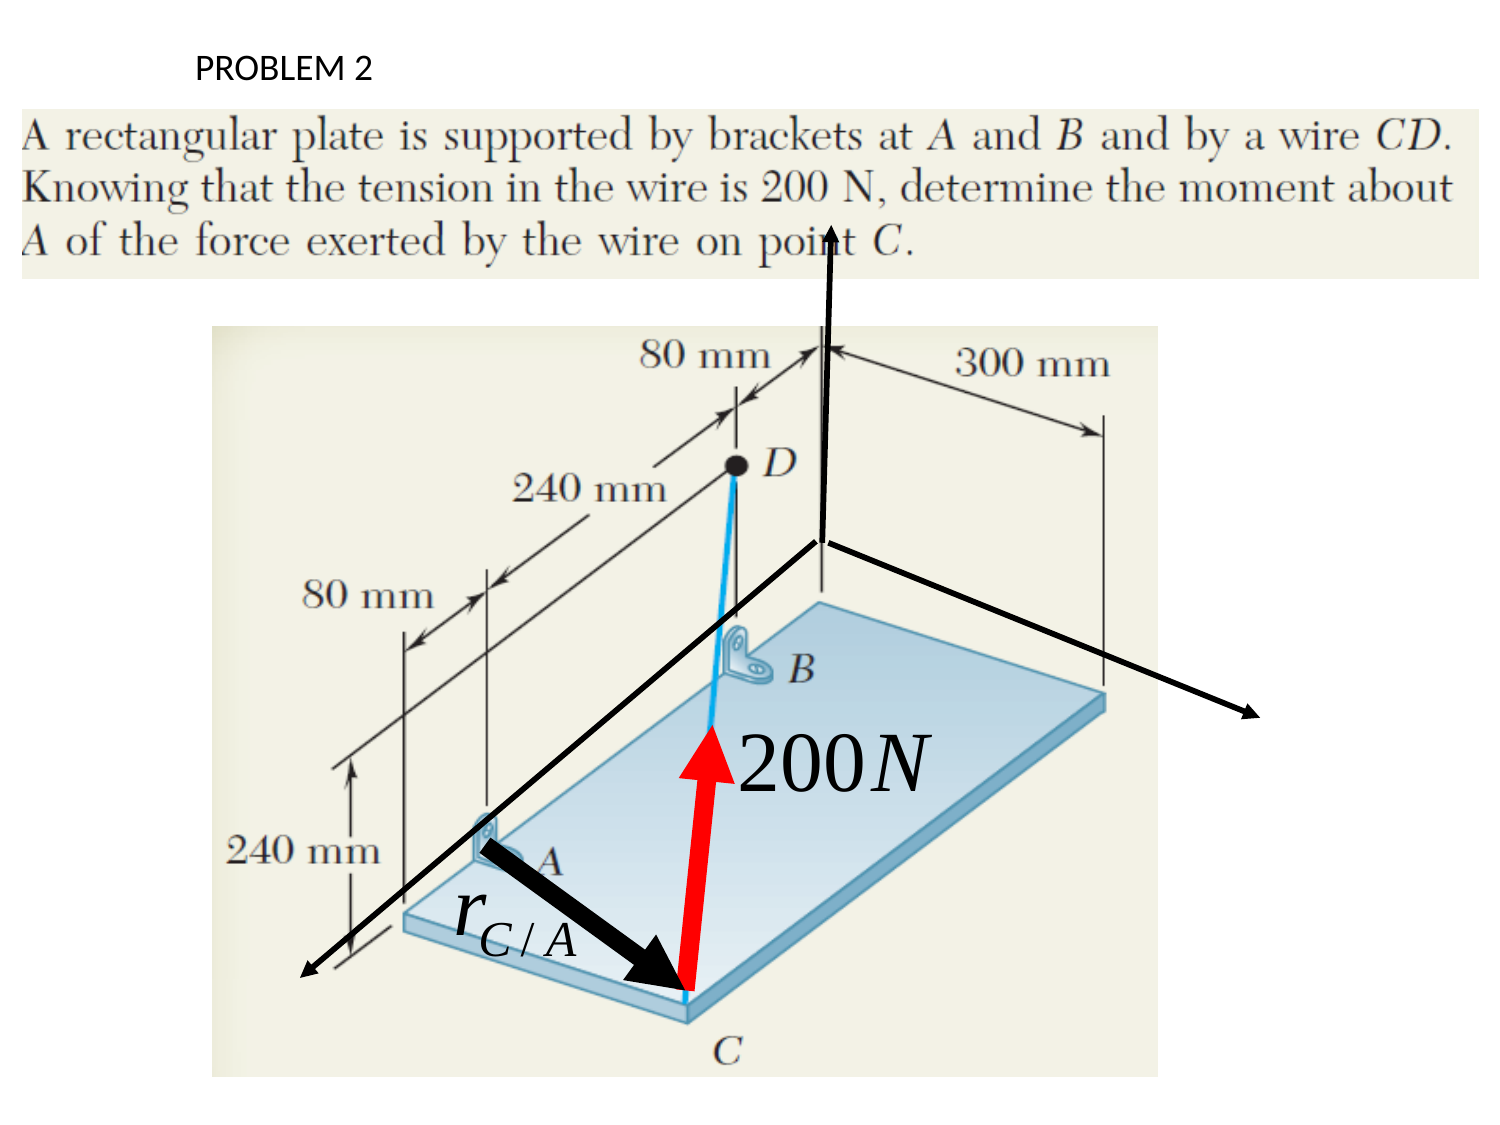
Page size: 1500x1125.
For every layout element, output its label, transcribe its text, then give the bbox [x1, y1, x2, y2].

text_box PROBLEM 2 [180, 36, 389, 96]
picture [212, 326, 1158, 1078]
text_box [691, 986, 713, 991]
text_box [828, 542, 1261, 718]
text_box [821, 712, 954, 813]
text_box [484, 986, 686, 991]
picture [832, 326, 1158, 542]
picture [21, 109, 1479, 279]
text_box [821, 224, 832, 543]
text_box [299, 541, 817, 979]
